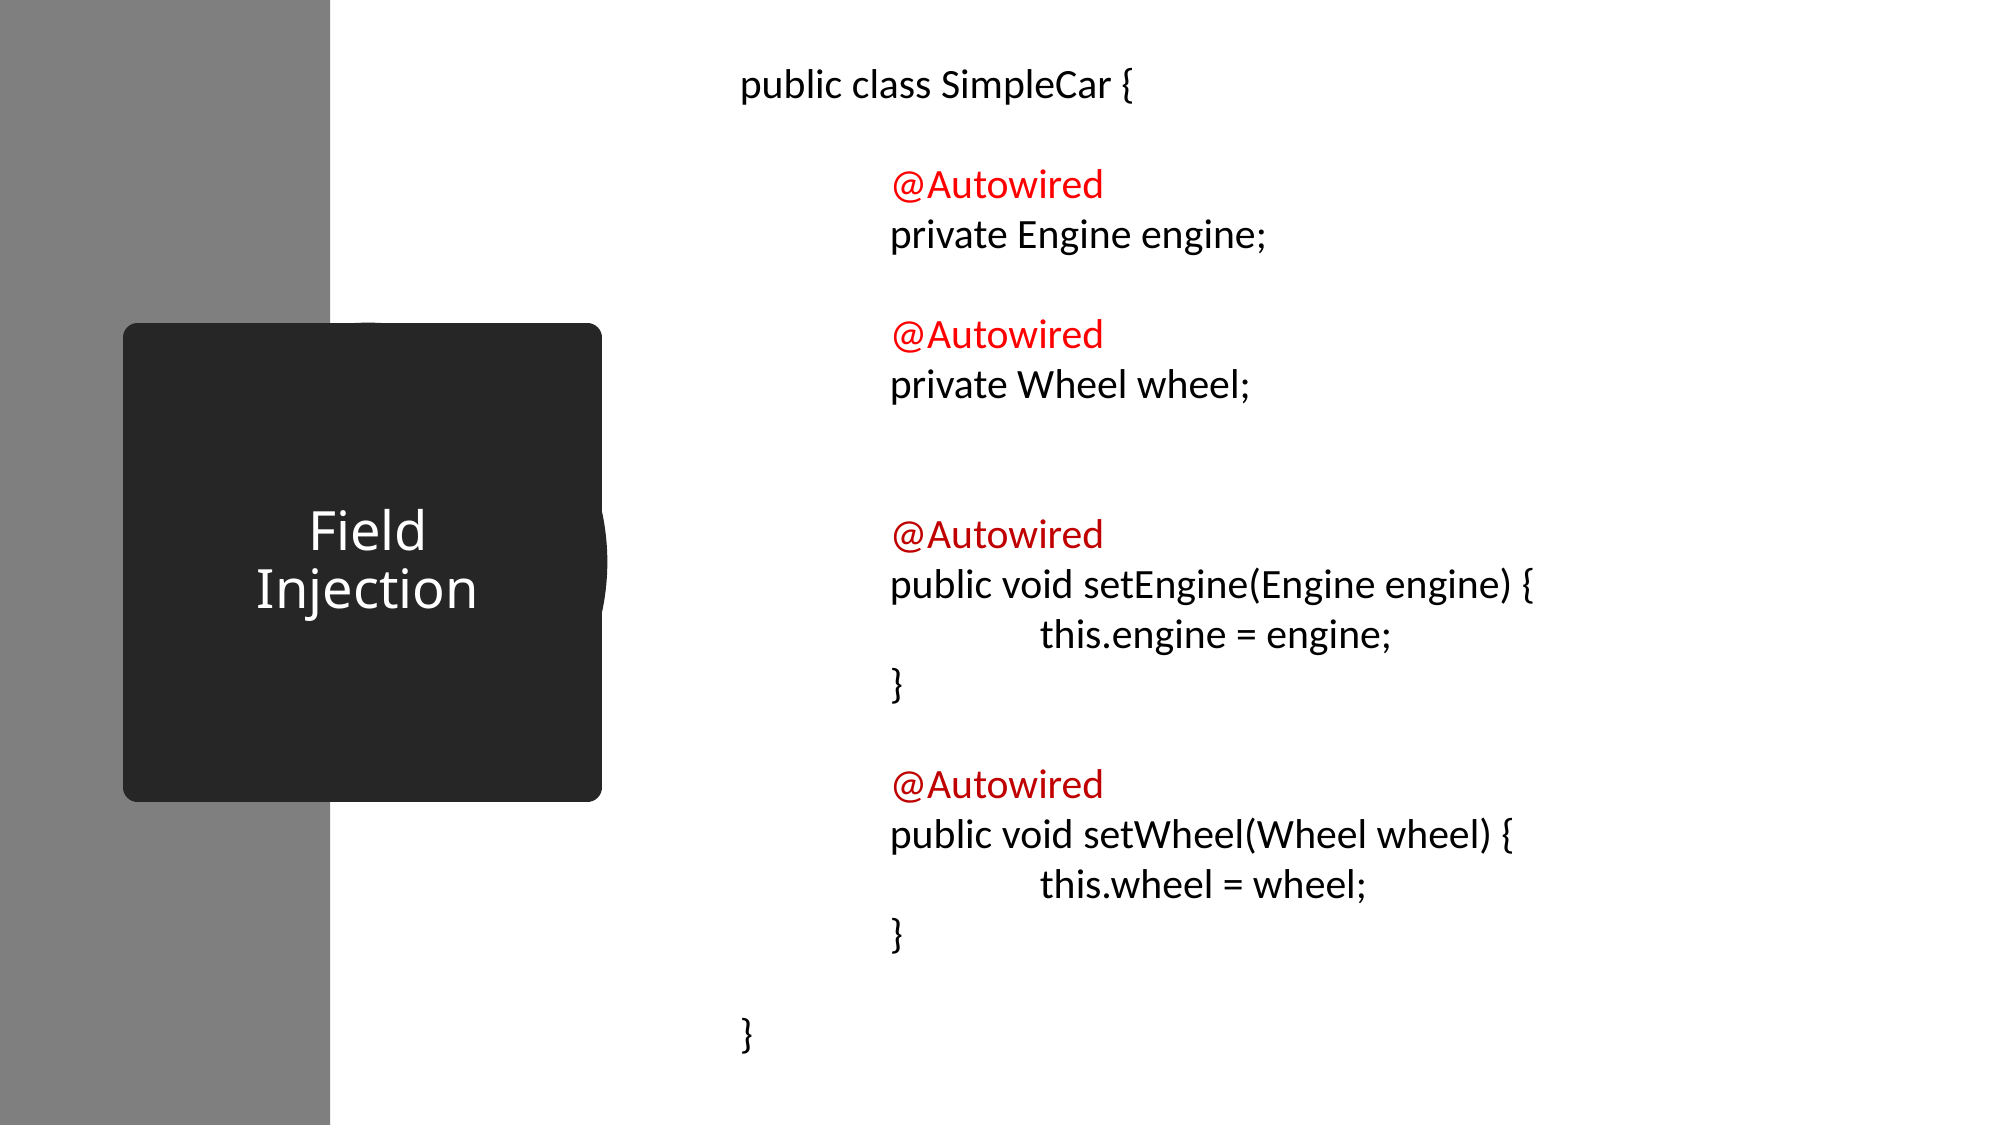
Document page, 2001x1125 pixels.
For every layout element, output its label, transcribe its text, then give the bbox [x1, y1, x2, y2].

text_box [0, 0, 331, 1125]
text_box public class SimpleCar { @Autowired private Engine engine; @Autowired private Wheel wheel; @Autowired public void setEngine(Engine engine) { this.engine = engine; } @Autowired public void setWheel(Wheel wheel) { this.wheel = wheel; } } [725, 49, 1812, 1065]
text_box Field Injection [143, 336, 594, 787]
title Setter Injection [137, 337, 588, 788]
